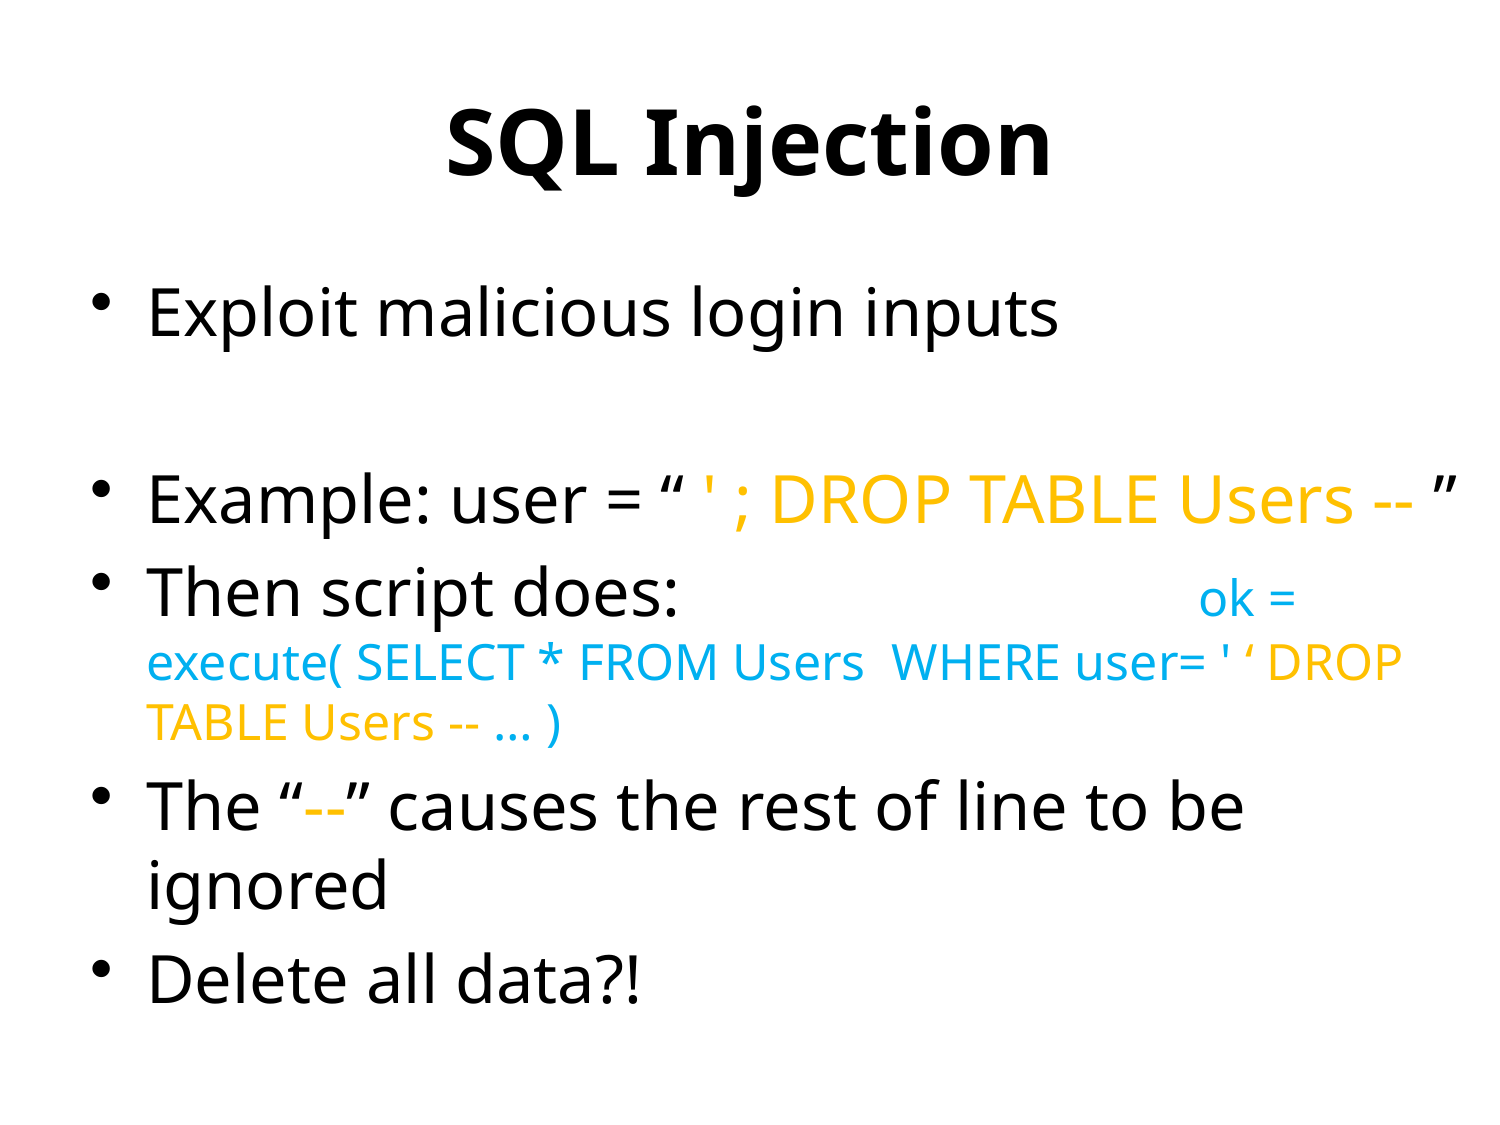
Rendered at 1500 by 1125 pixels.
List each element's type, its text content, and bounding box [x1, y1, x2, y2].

title SQL Injection [0, 45, 1500, 233]
list Exploit malicious login inputs Example: user = “ ' ; DROP TABLE Users -- ” Then script does: ok = execute( SELECT * FROM Users WHERE user= ' ‘ DROP TABLE Users -- … ) The “--” causes the rest of line to be ignored Delete all data?! [75, 262, 1500, 1125]
